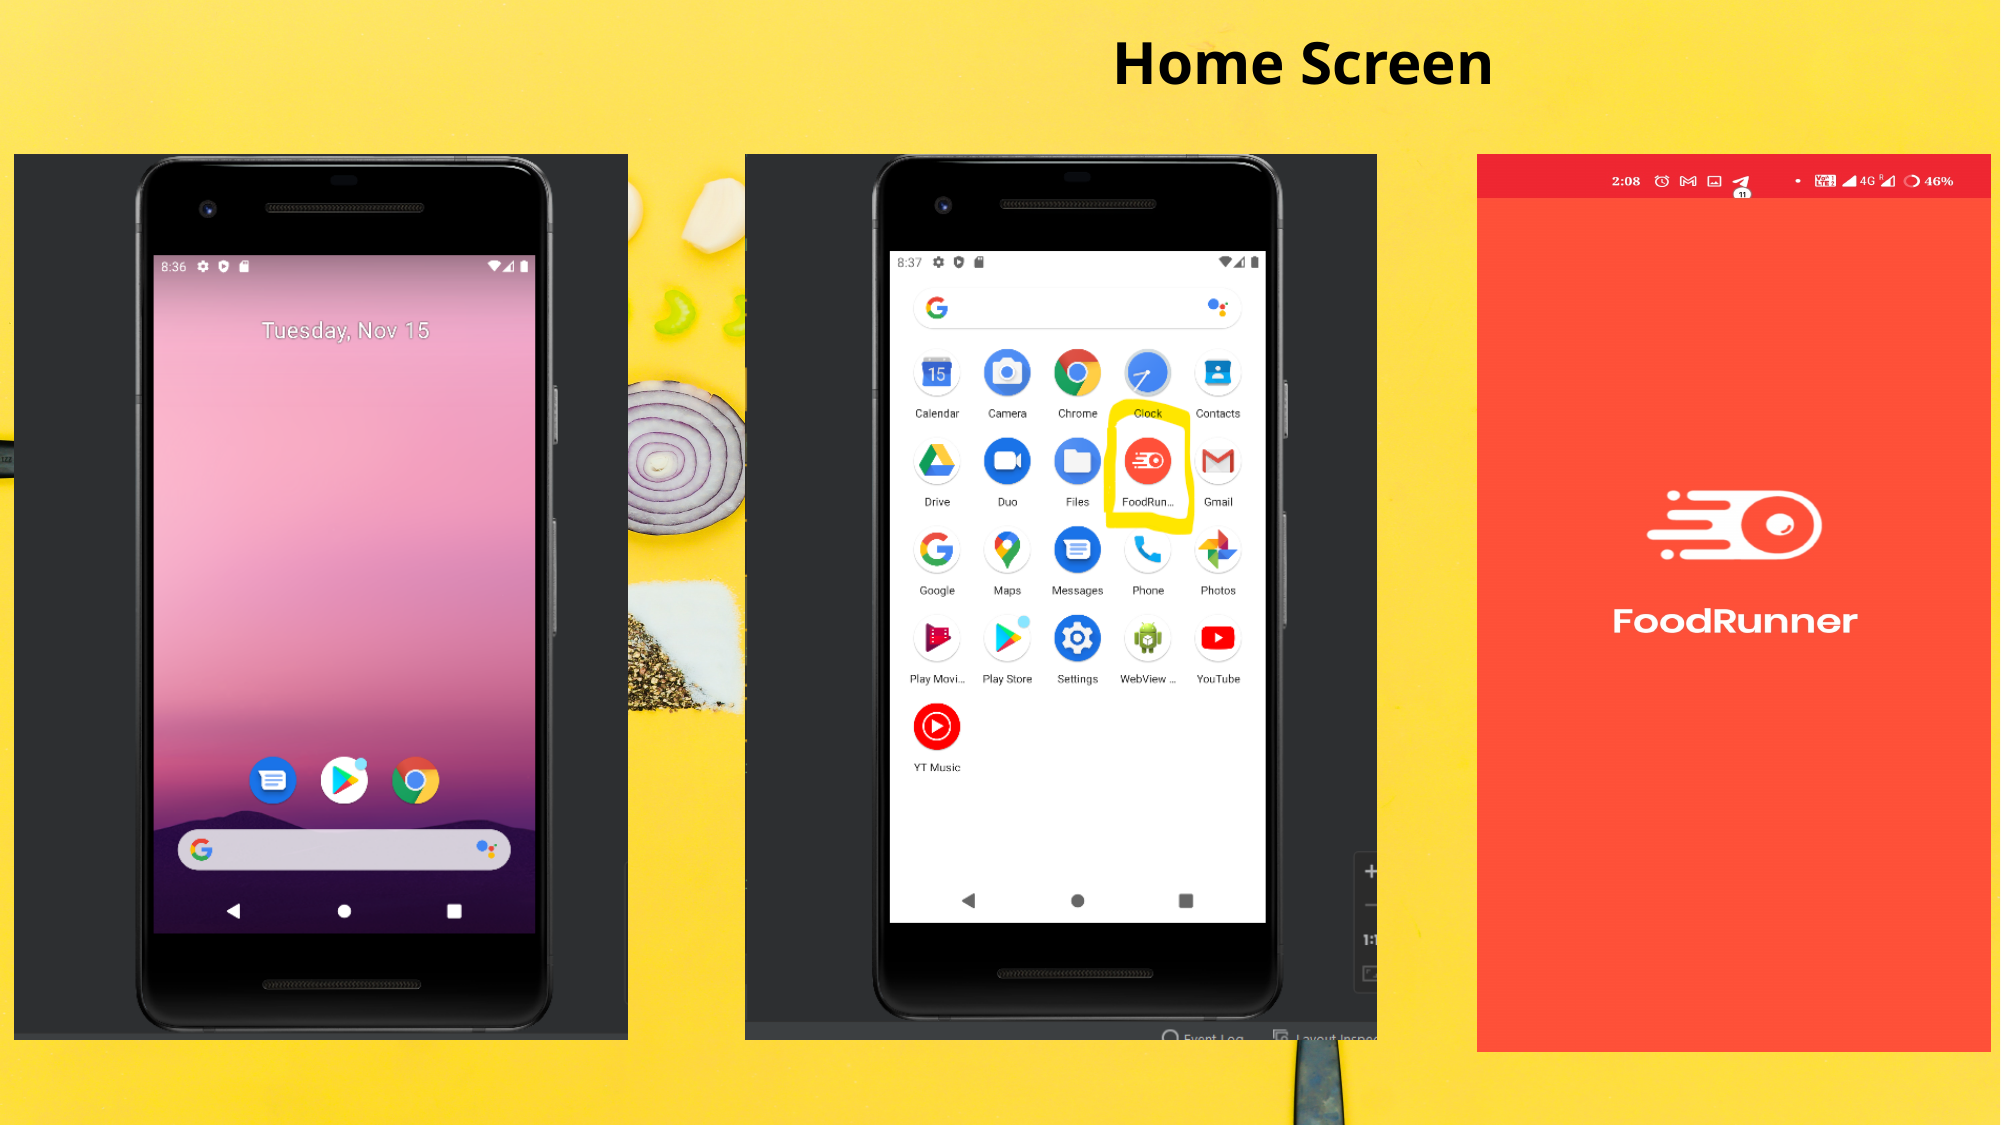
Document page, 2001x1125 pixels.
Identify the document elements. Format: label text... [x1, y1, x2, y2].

text_box Home Screen [45, 18, 1931, 104]
picture [0, 0, 2001, 1125]
